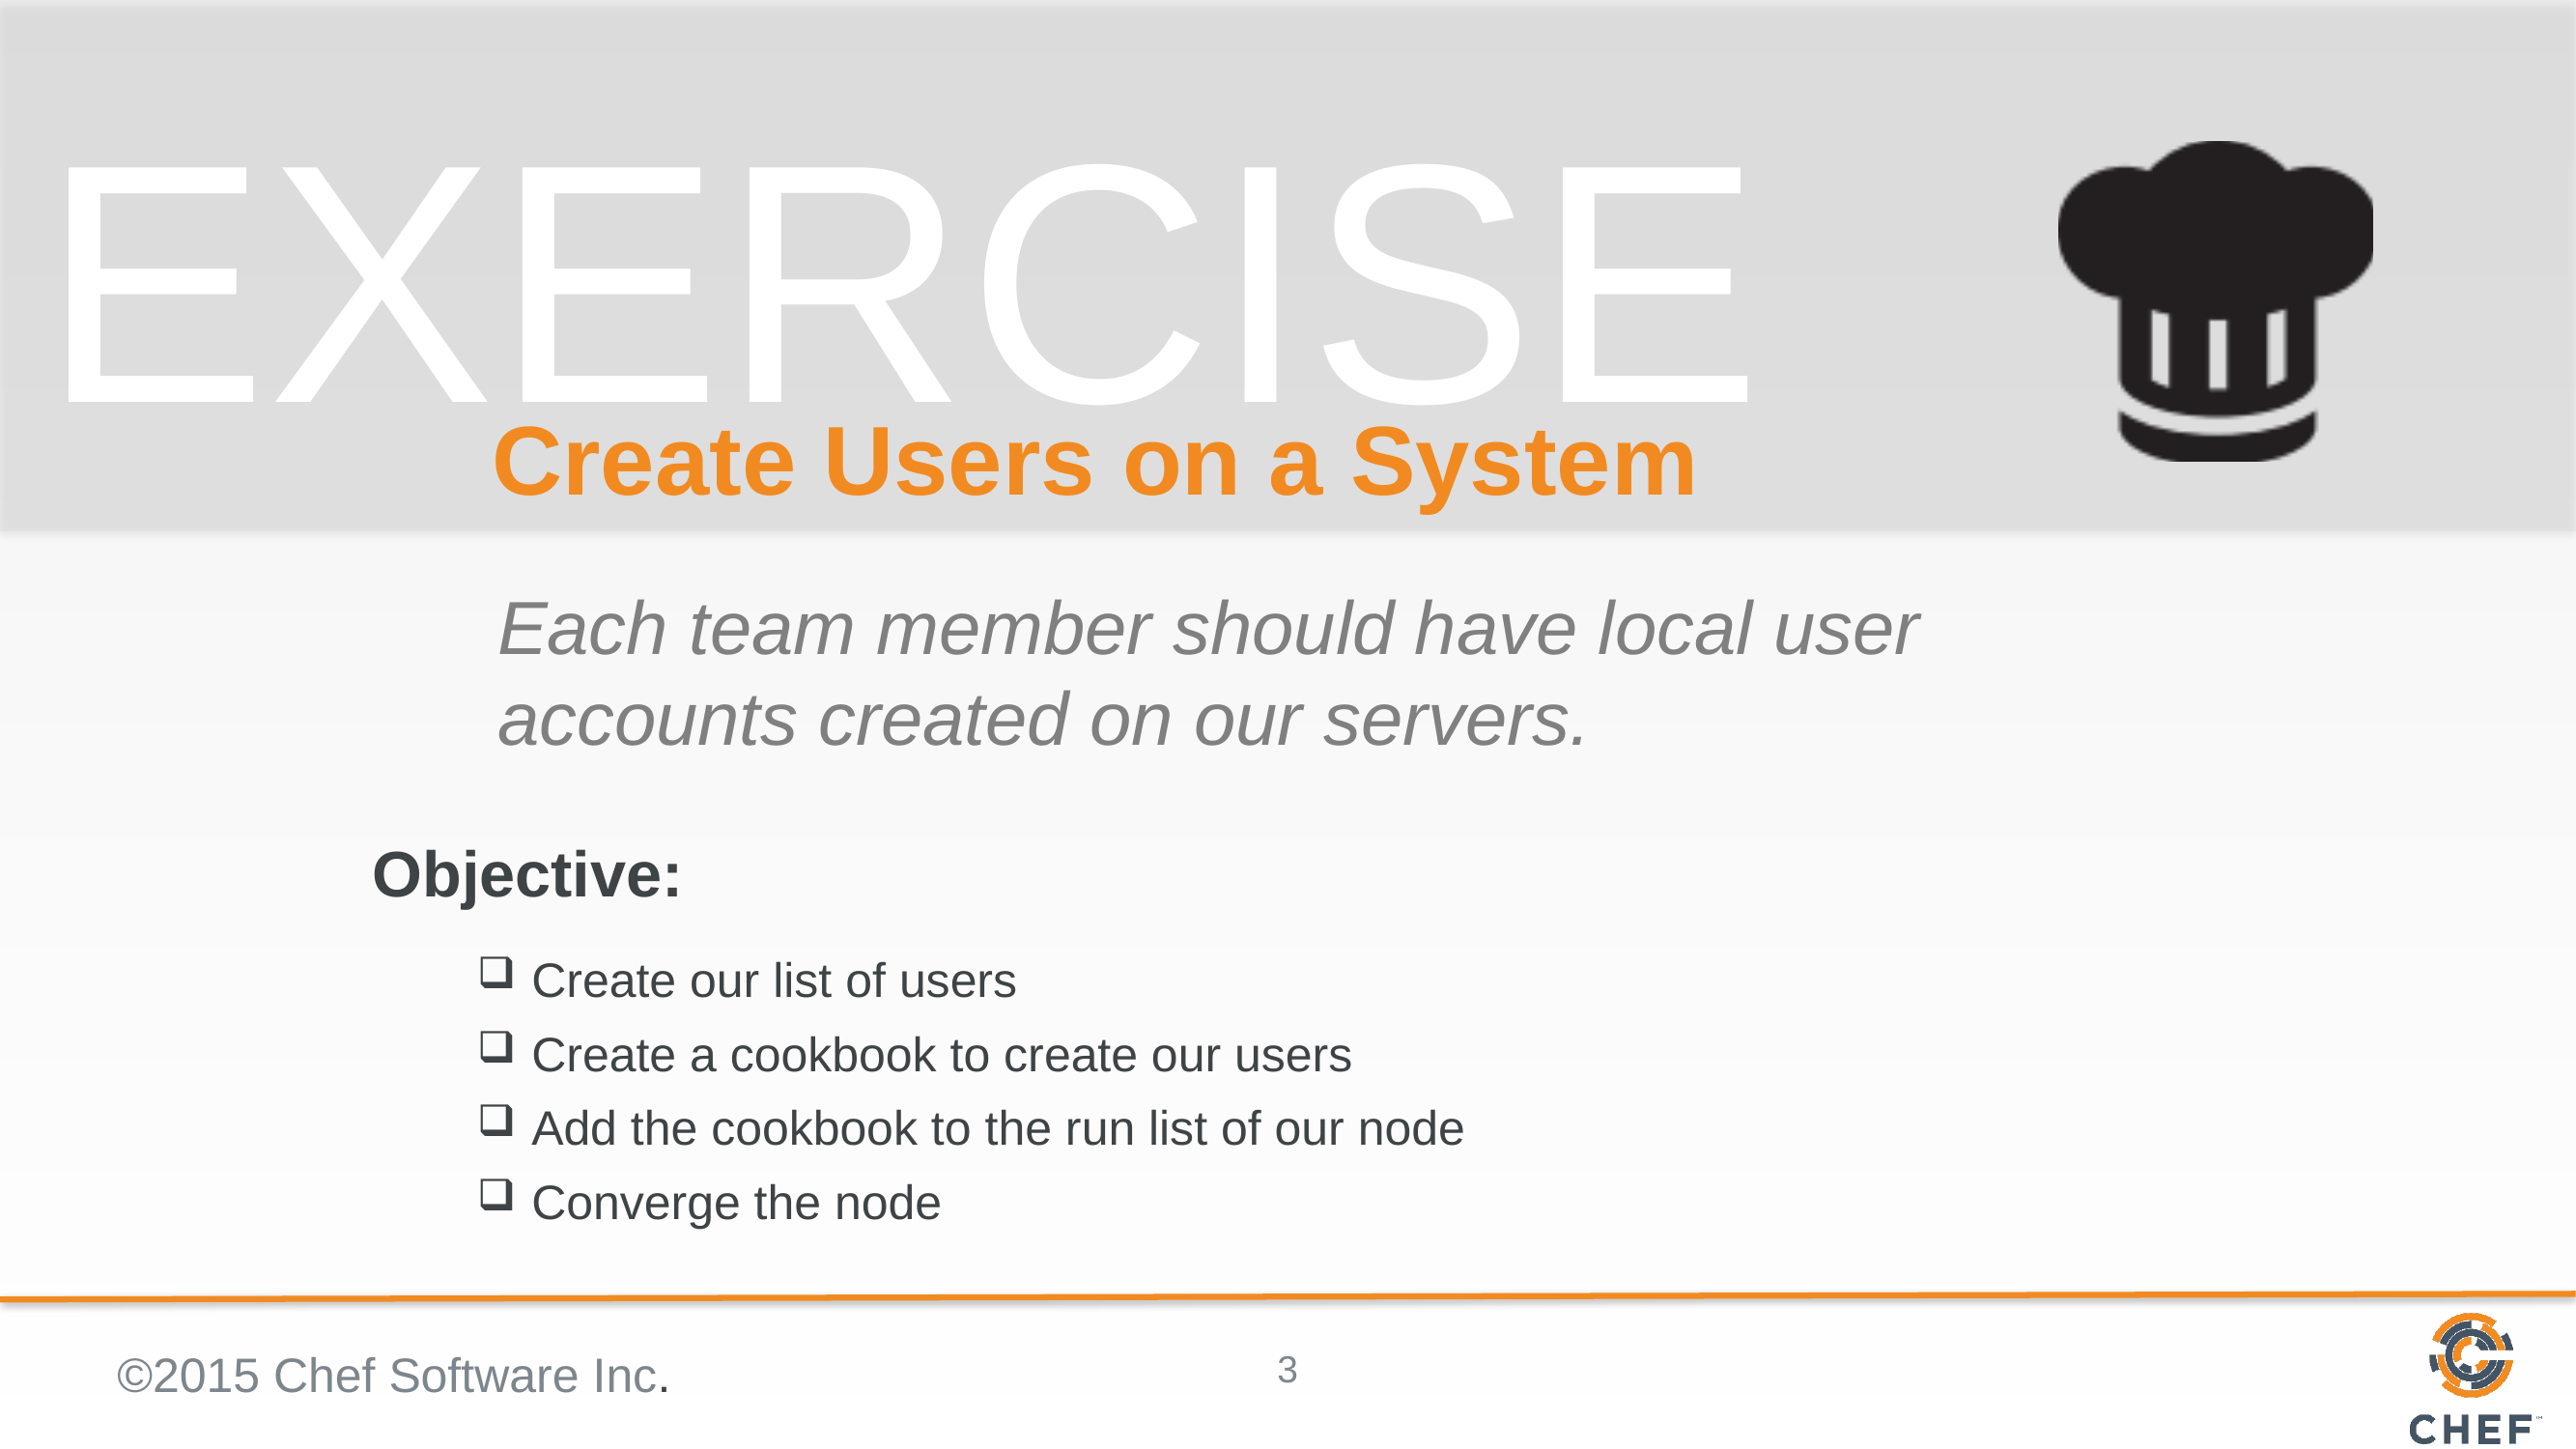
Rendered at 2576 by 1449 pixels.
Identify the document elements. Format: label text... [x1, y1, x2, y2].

footer ©2015 Chef Software Inc. [102, 1336, 948, 1418]
slide_number 3 [1172, 1338, 1403, 1416]
title Create Users on a System [477, 395, 2217, 531]
list Each team member should have local user accounts created on our servers. [478, 549, 2220, 791]
picture [2399, 1297, 2550, 1449]
list Create our list of users Create a cookbook to create our users Add the cookbook to the run list of our node Converge the node [477, 949, 2217, 1243]
